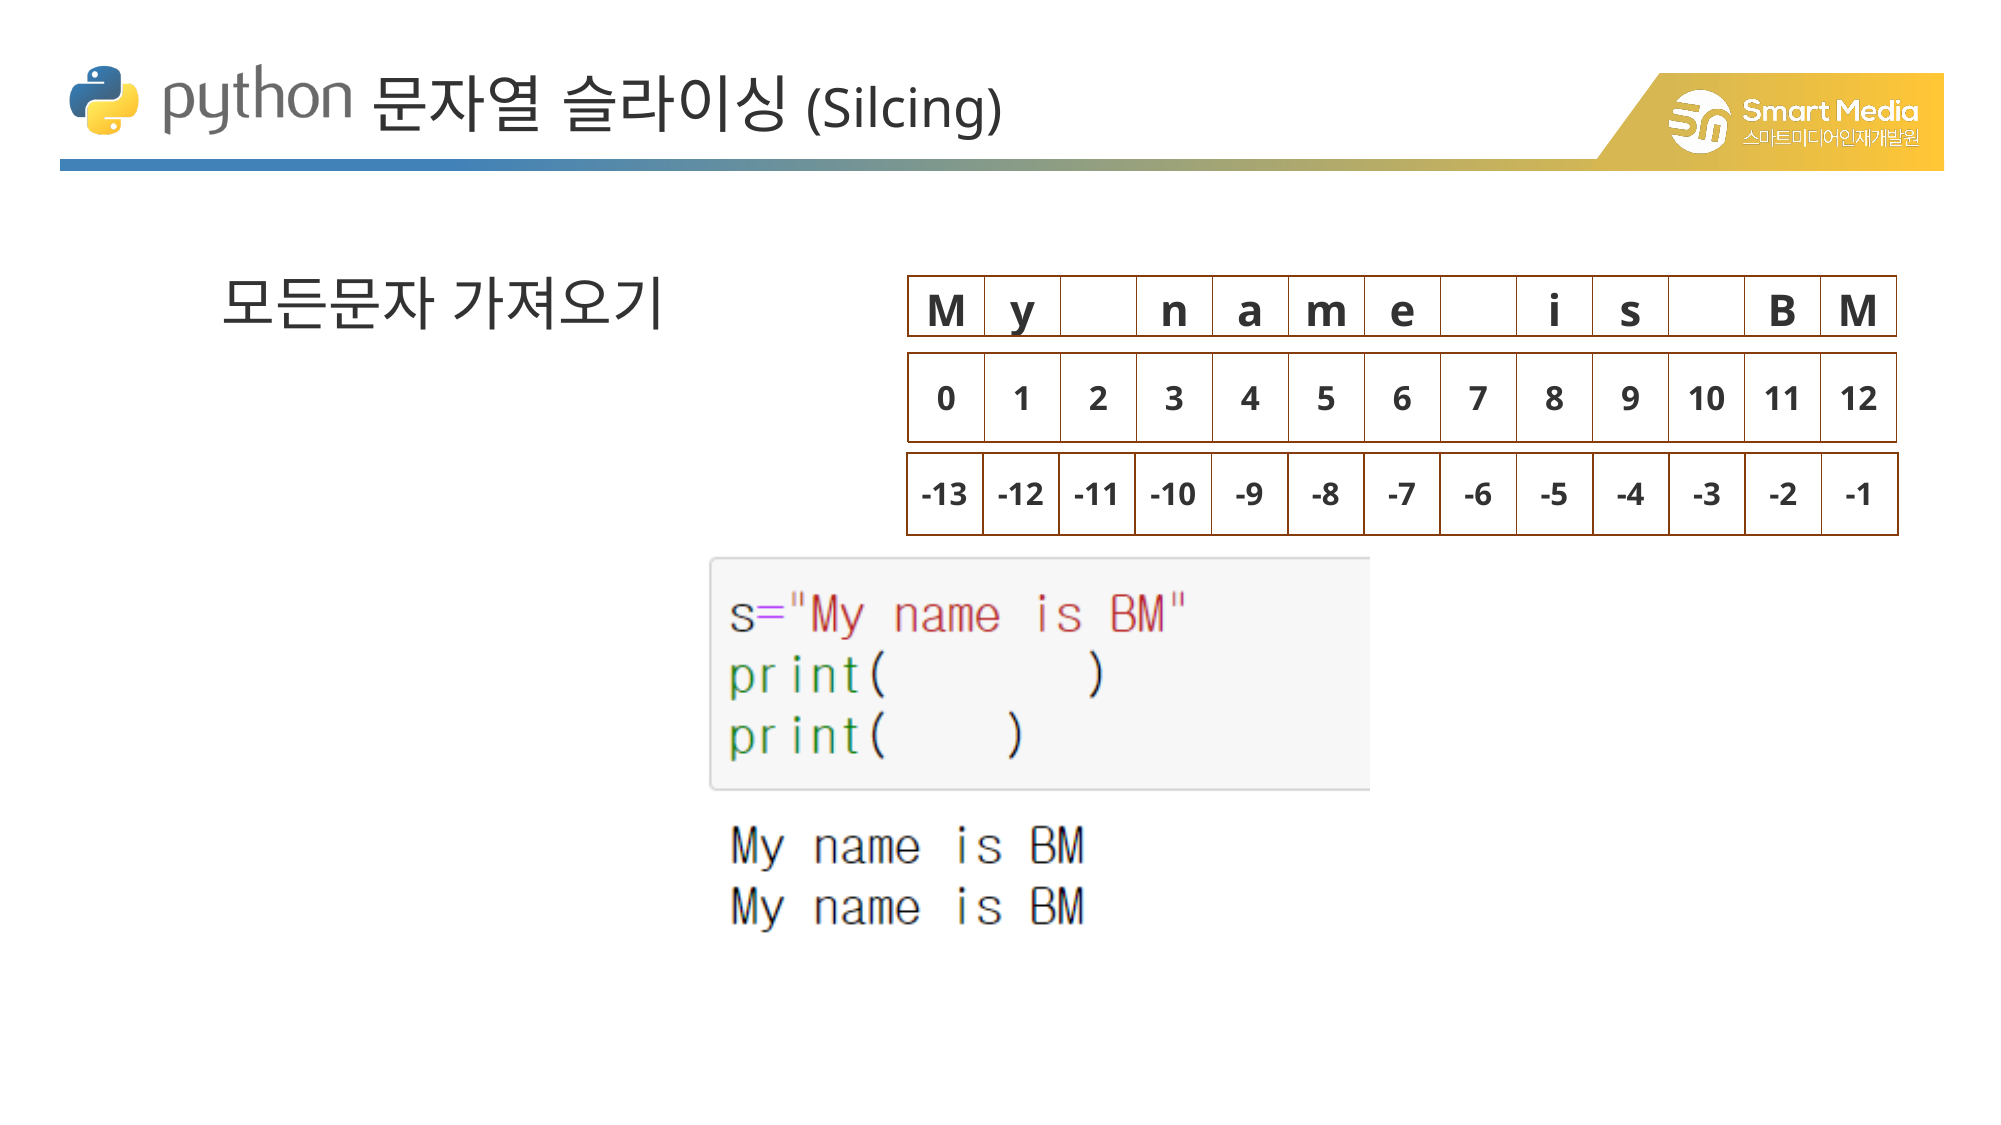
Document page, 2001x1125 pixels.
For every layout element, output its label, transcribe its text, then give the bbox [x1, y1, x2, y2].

table_header -6 [1441, 454, 1516, 534]
table_header 3 [1137, 354, 1212, 441]
table_header [1669, 277, 1744, 335]
table_header 5 [1289, 354, 1364, 441]
table_header -11 [1060, 454, 1134, 534]
table_header 10 [1669, 354, 1744, 441]
table_header 0 [909, 354, 984, 441]
table_header M [909, 277, 984, 335]
table_header m [1289, 277, 1364, 335]
table_header i [1517, 277, 1592, 335]
table_header -7 [1365, 454, 1439, 534]
table_header -5 [1517, 454, 1592, 534]
table_header -2 [1746, 454, 1821, 534]
table_header -4 [1594, 454, 1668, 534]
table_header 1 [985, 354, 1060, 441]
table_header 6 [1365, 354, 1440, 441]
table_header s [1593, 277, 1668, 335]
table_header -13 [908, 454, 982, 534]
table_header y [985, 277, 1060, 335]
table_header e [1365, 277, 1440, 335]
table_header -3 [1670, 454, 1744, 534]
picture [60, 55, 363, 147]
table_header 4 [1213, 354, 1288, 441]
table_header -9 [1212, 454, 1287, 534]
table_header 7 [1441, 354, 1516, 441]
table_header -12 [984, 454, 1058, 534]
table_header [1441, 277, 1516, 335]
table_header B [1745, 277, 1820, 335]
table_header 2 [1061, 354, 1136, 441]
table_header n [1137, 277, 1212, 335]
text_box 모든문자 가져오기 [206, 246, 1680, 345]
table_header [1061, 277, 1136, 335]
table_header M [1821, 277, 1896, 335]
table_header -1 [1822, 454, 1897, 534]
table_header 11 [1745, 354, 1820, 441]
table_header a [1213, 277, 1288, 335]
table_header 9 [1593, 354, 1668, 441]
table_header -10 [1136, 454, 1211, 534]
table_header 12 [1821, 354, 1896, 441]
picture [1658, 83, 1932, 160]
text_box 문자열 슬라이싱(Silcing) [356, 57, 1019, 148]
table_header -8 [1289, 454, 1363, 534]
table_header 8 [1517, 354, 1592, 441]
picture [685, 534, 1370, 960]
